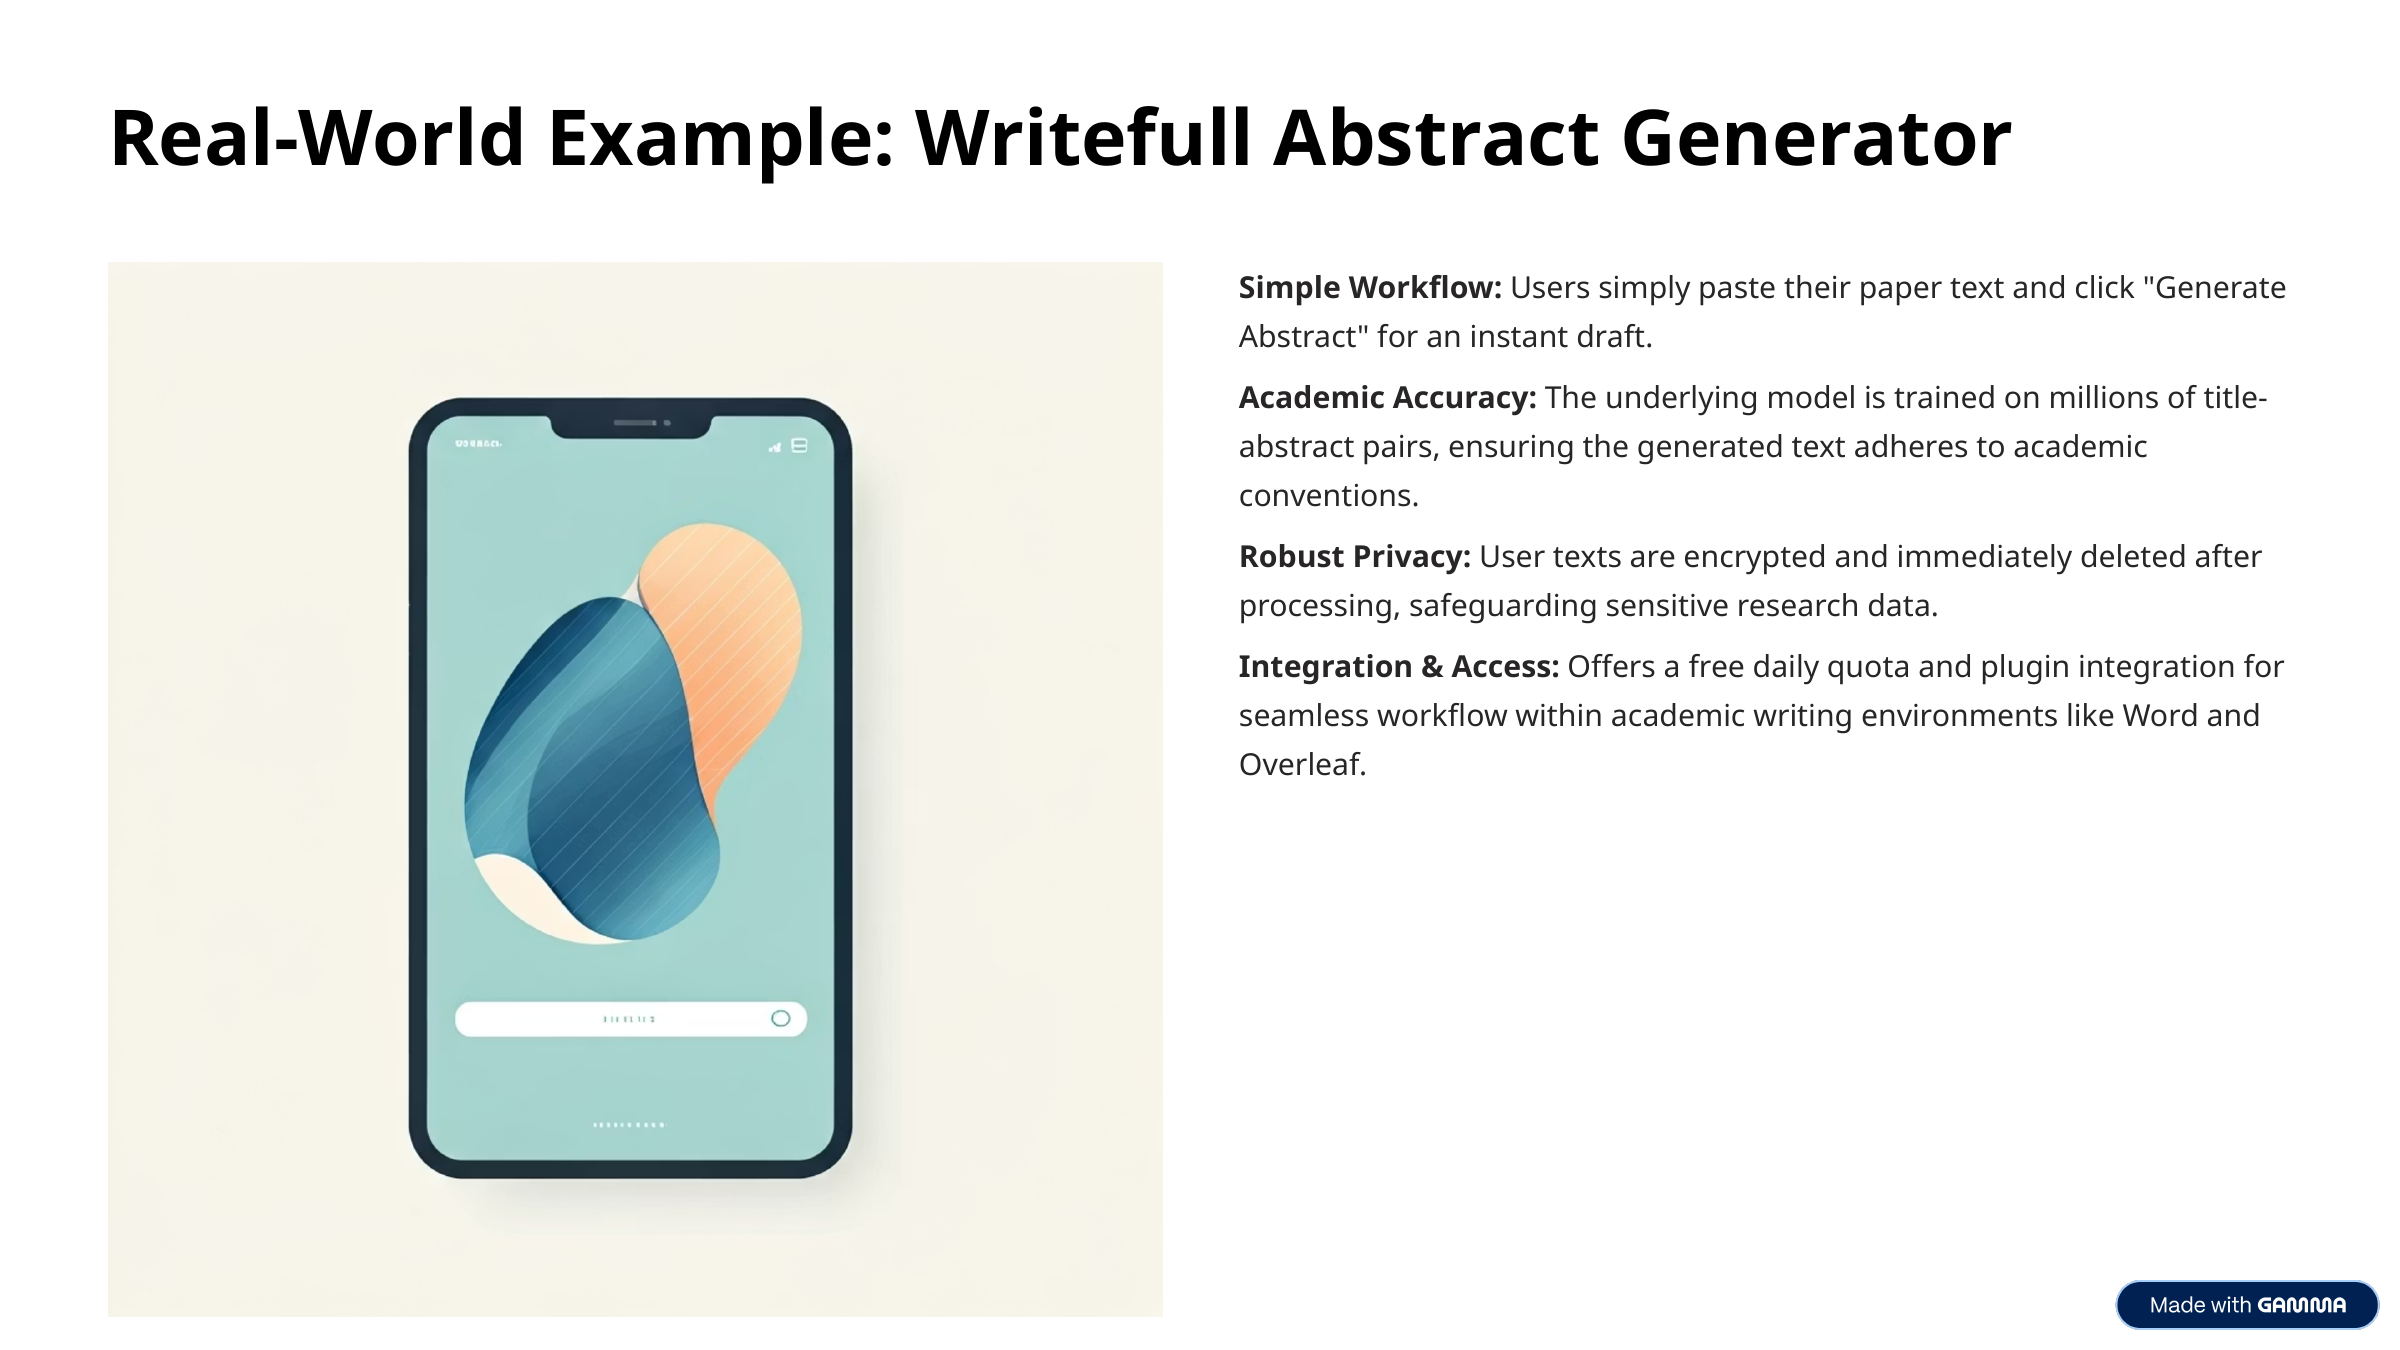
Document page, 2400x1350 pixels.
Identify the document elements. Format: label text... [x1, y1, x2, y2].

picture [2106, 1271, 2389, 1339]
text_box Academic Accuracy: The underlying model is trained on millions of title-abstract pairs, ensuring the generated text adheres to academic conventions. [1238, 365, 2293, 514]
text_box Real-World Example: Writefull Abstract Generator [108, 84, 1984, 182]
picture [108, 262, 1163, 1317]
text_box Simple Workflow: Users simply paste their paper text and click "Generate Abstract" for an instant draft. [1238, 255, 2293, 355]
text_box Integration & Access: Offers a free daily quota and plugin integration for seamless workflow within academic writing environments like Word and Overleaf. [1238, 634, 2293, 783]
text_box Robust Privacy: User texts are encrypted and immediately deleted after processing, safeguarding sensitive research data. [1238, 524, 2293, 624]
